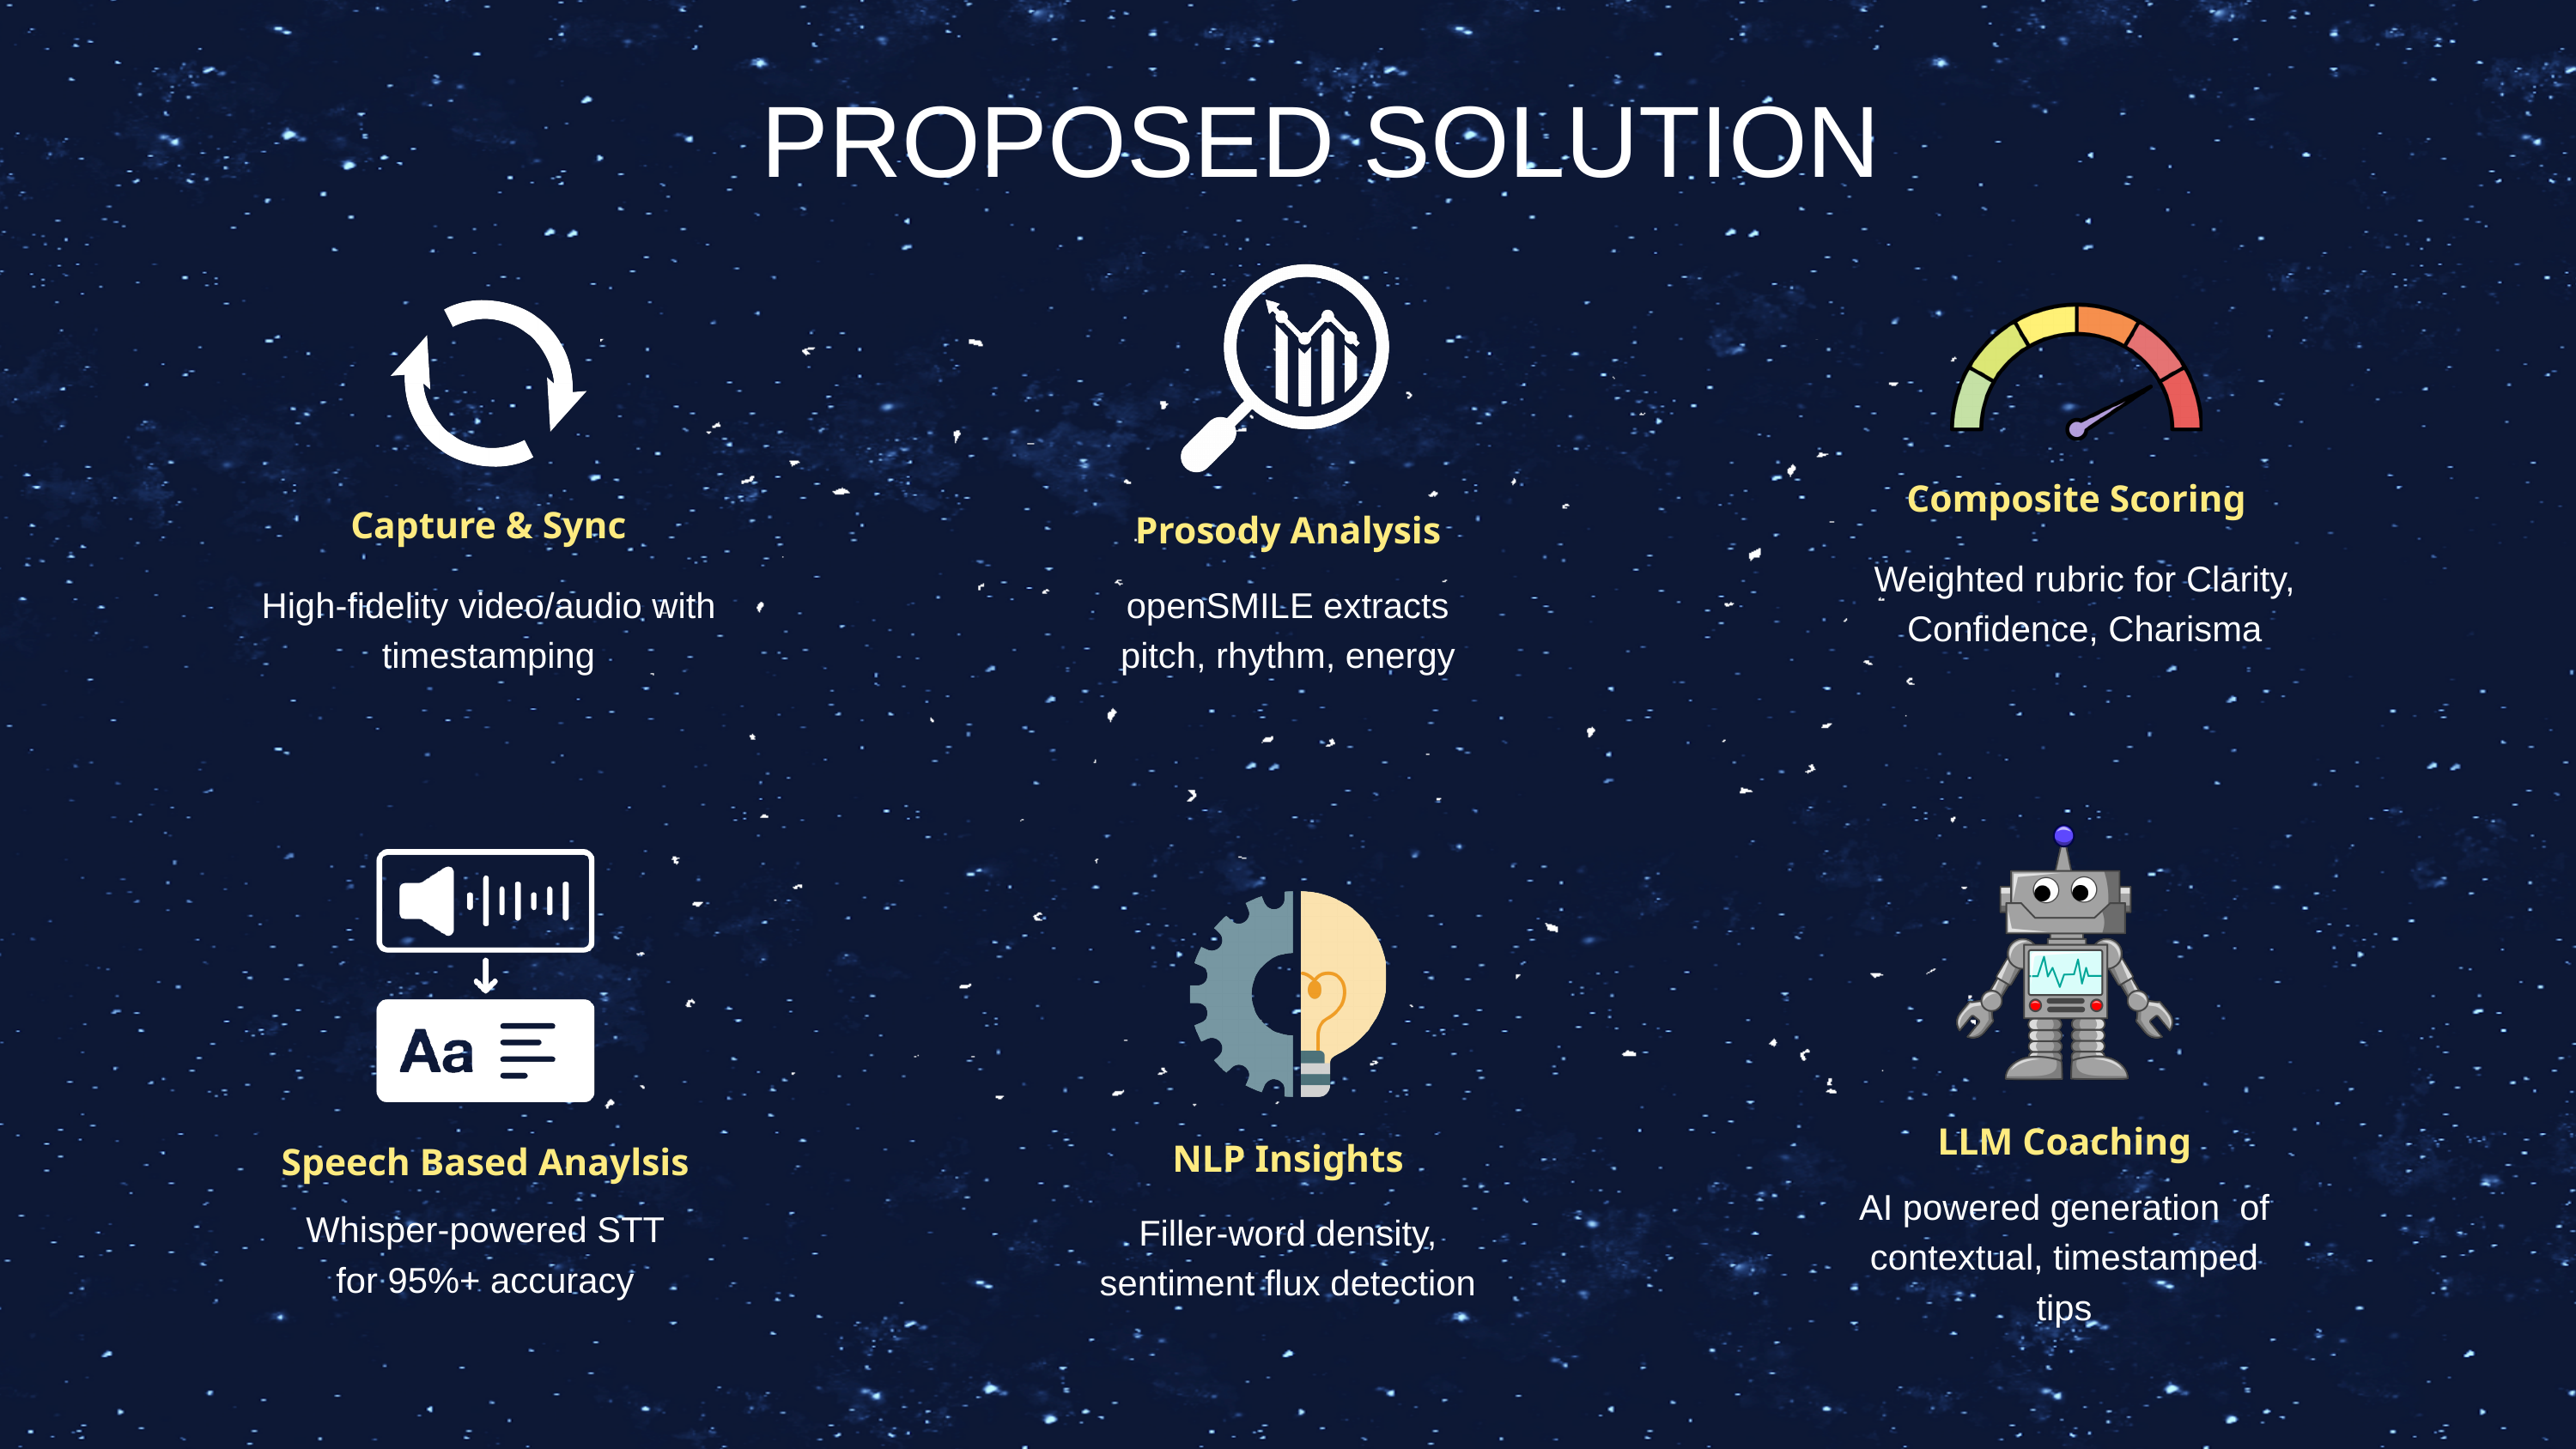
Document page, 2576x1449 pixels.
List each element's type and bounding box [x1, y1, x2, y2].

text_box [1093, 256, 1483, 676]
text_box [1850, 302, 2319, 651]
text_box [1850, 824, 2278, 1329]
text_box [599, 338, 1977, 1110]
text_box [217, 0, 2382, 1449]
text_box [1074, 890, 1502, 1304]
picture [2382, 0, 2576, 1449]
text_box [260, 298, 717, 676]
picture [0, 0, 217, 1449]
